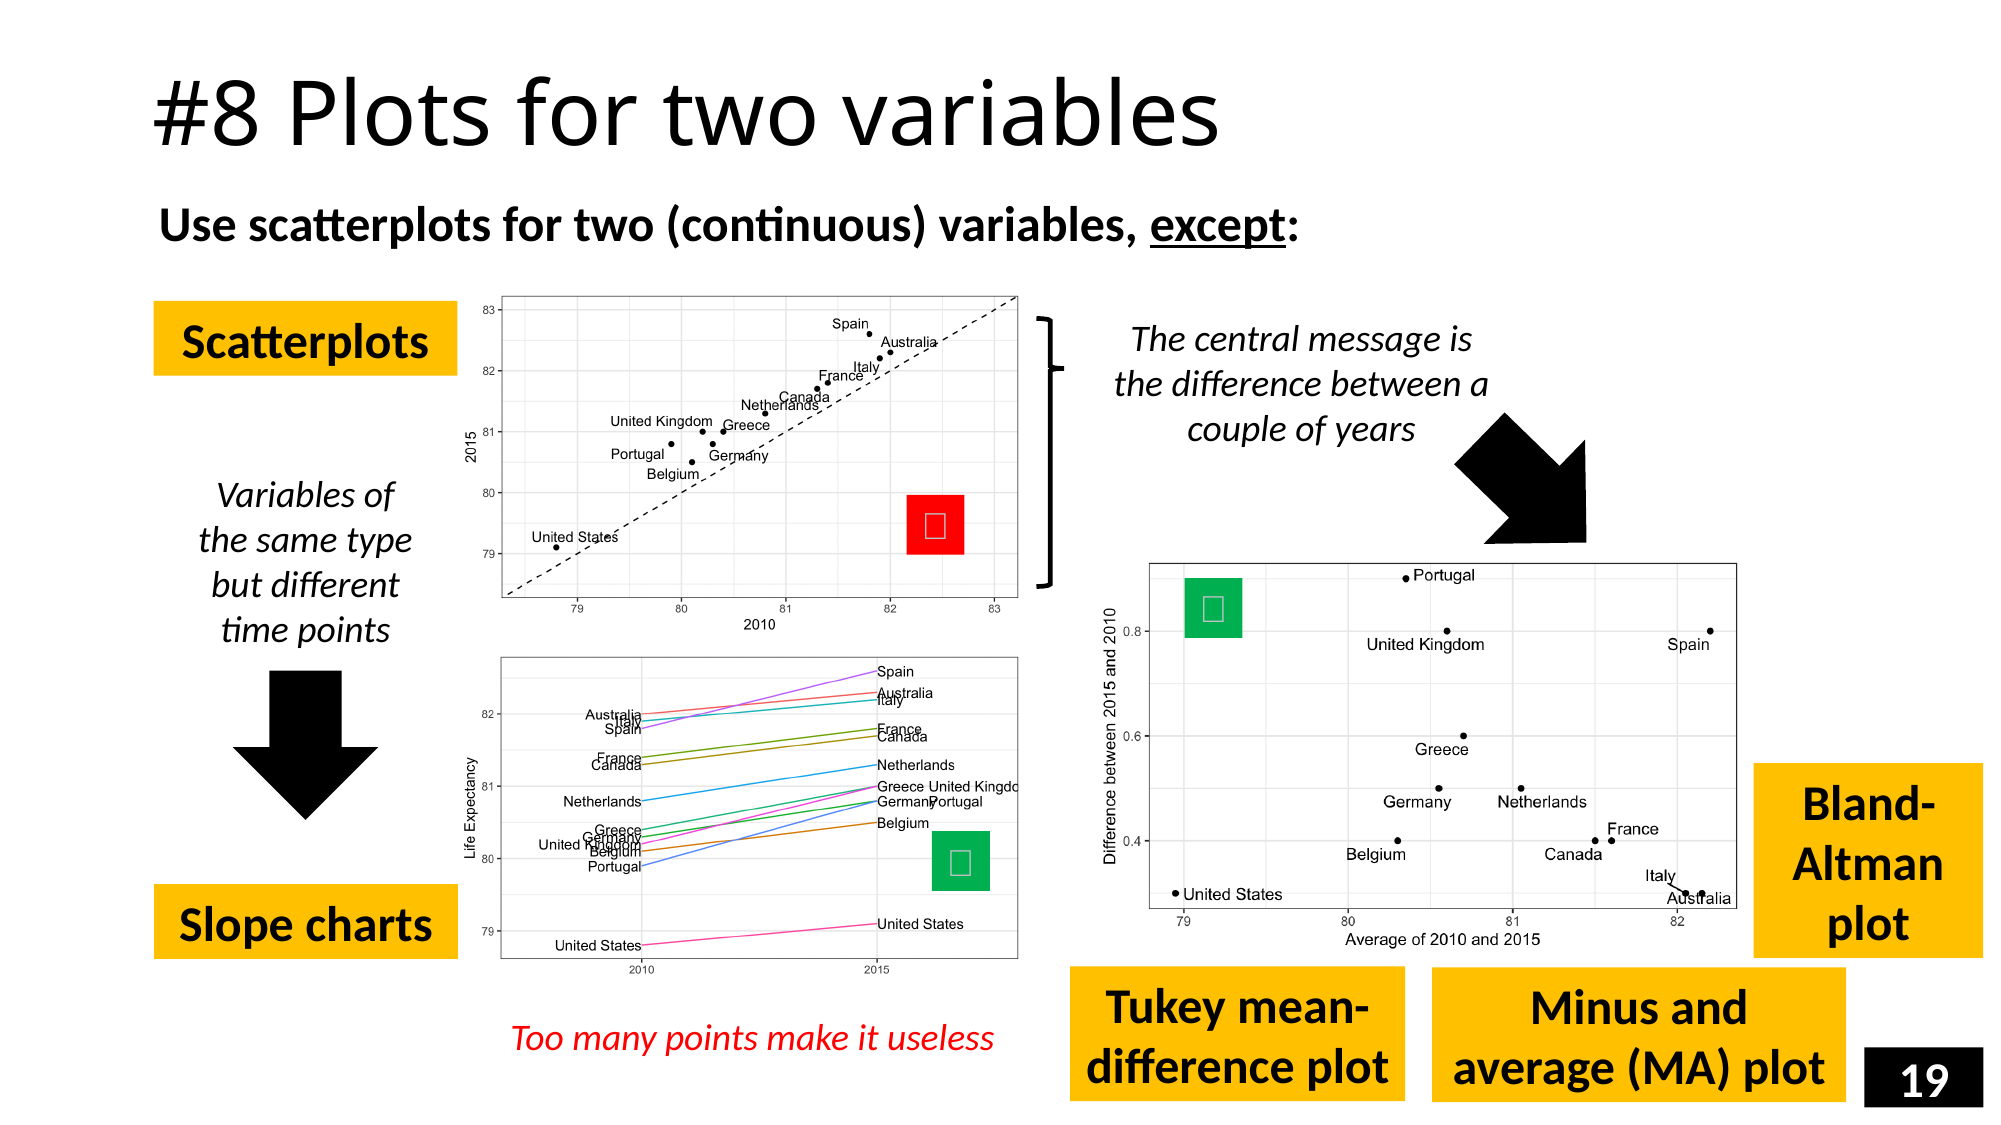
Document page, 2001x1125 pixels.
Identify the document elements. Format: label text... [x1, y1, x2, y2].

slide_number 19 [1864, 1047, 1984, 1108]
text_box Variables of the same type but different time points [180, 462, 431, 658]
text_box [232, 670, 379, 820]
text_box Use scatterplots for two (continuous) variables, except: [144, 183, 1316, 259]
text_box Scatterplots [153, 300, 457, 376]
title #8 Plots for two variables [137, 59, 1863, 173]
text_box Minus and average (MA) plot [1432, 967, 1847, 1103]
text_box Tukey mean-difference plot [1070, 966, 1406, 1102]
text_box [1036, 317, 1065, 588]
text_box [1454, 412, 1587, 544]
text_box Bland-Altman plot [1753, 763, 1984, 958]
picture [457, 649, 1025, 1000]
picture [457, 289, 1025, 639]
text_box The central message is the difference between a couple of years [1087, 306, 1516, 457]
text_box Too many points make it useless [452, 1005, 1053, 1065]
picture [1095, 555, 1745, 956]
text_box Slope charts [154, 884, 457, 959]
